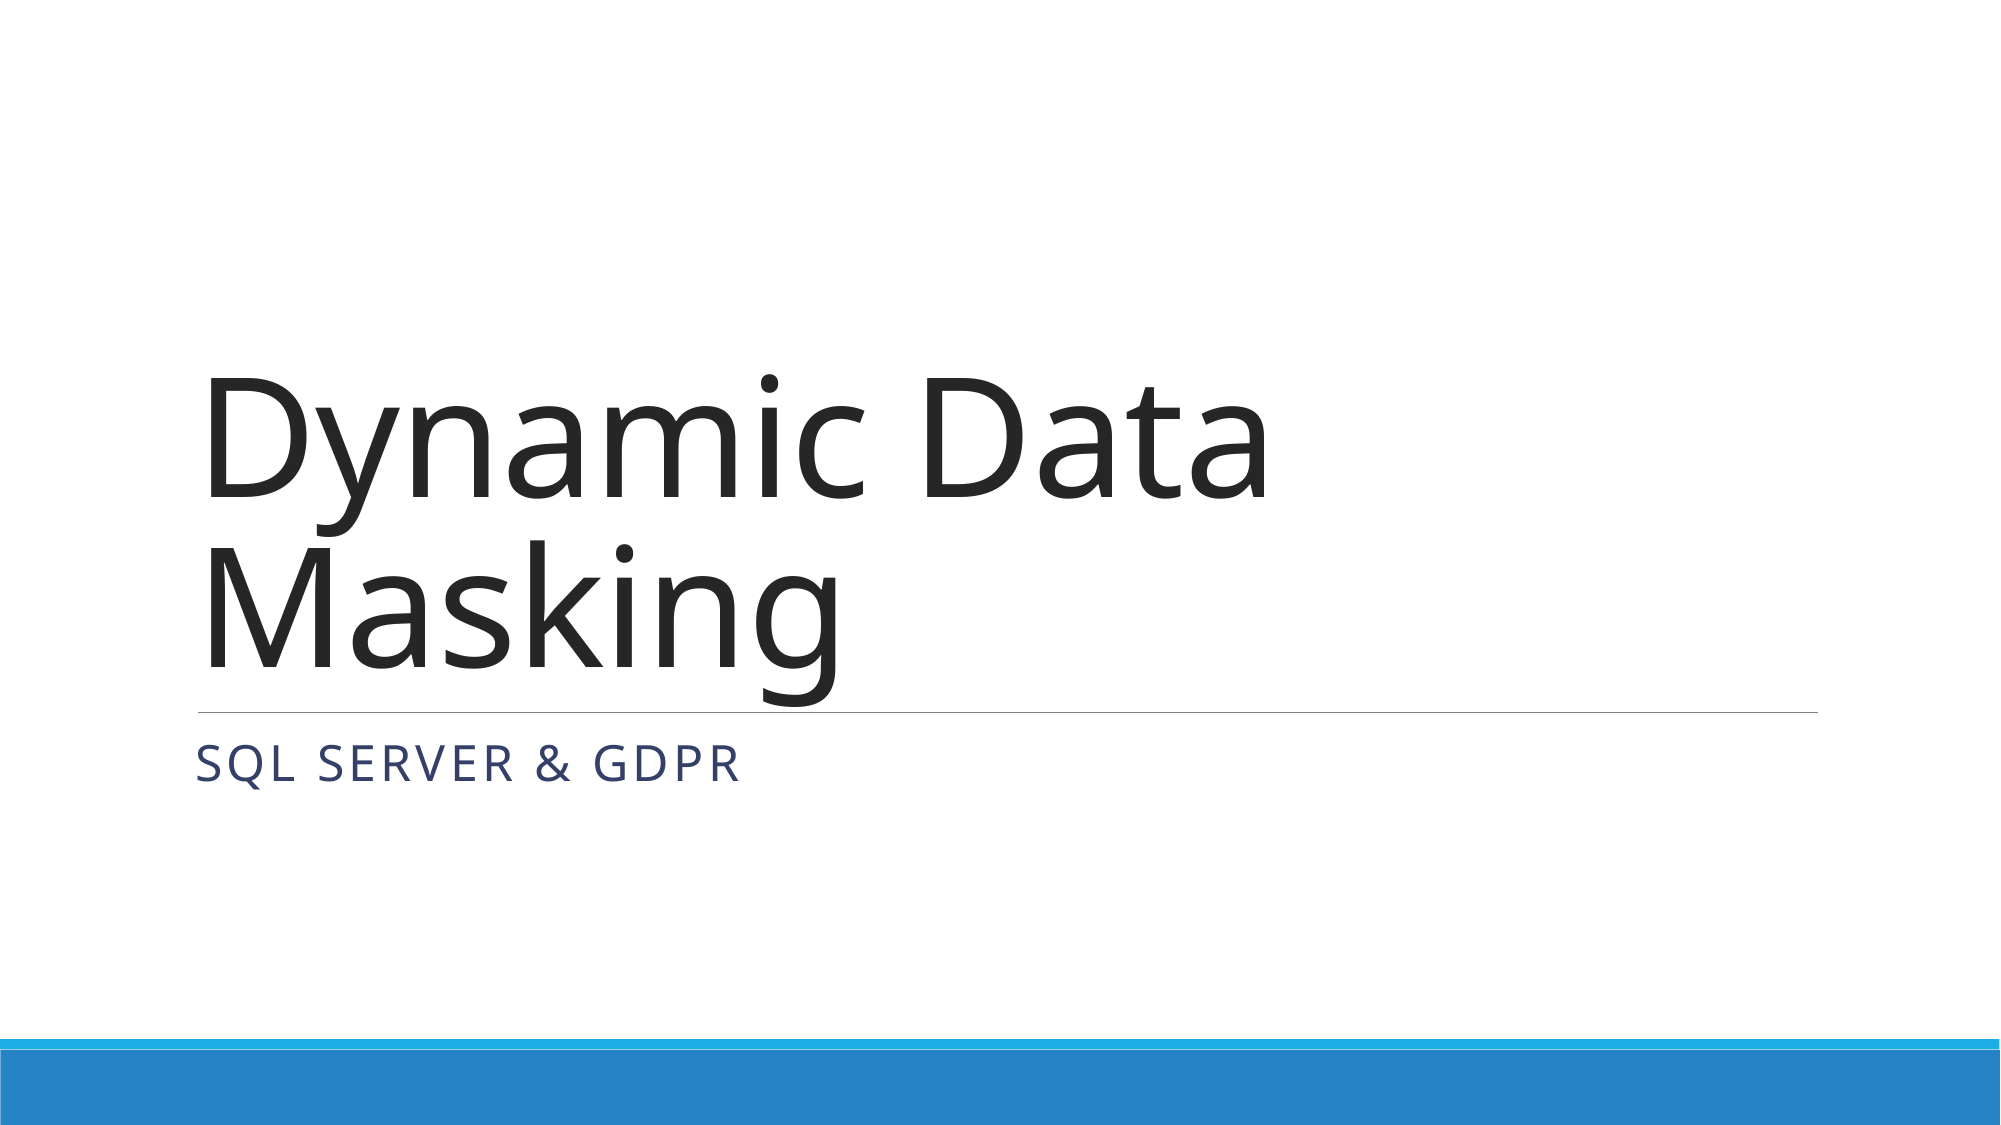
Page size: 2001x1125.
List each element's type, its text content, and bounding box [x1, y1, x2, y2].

title Dynamic Data Masking [180, 124, 1830, 710]
list SQL Server & GDPR [180, 730, 1830, 918]
